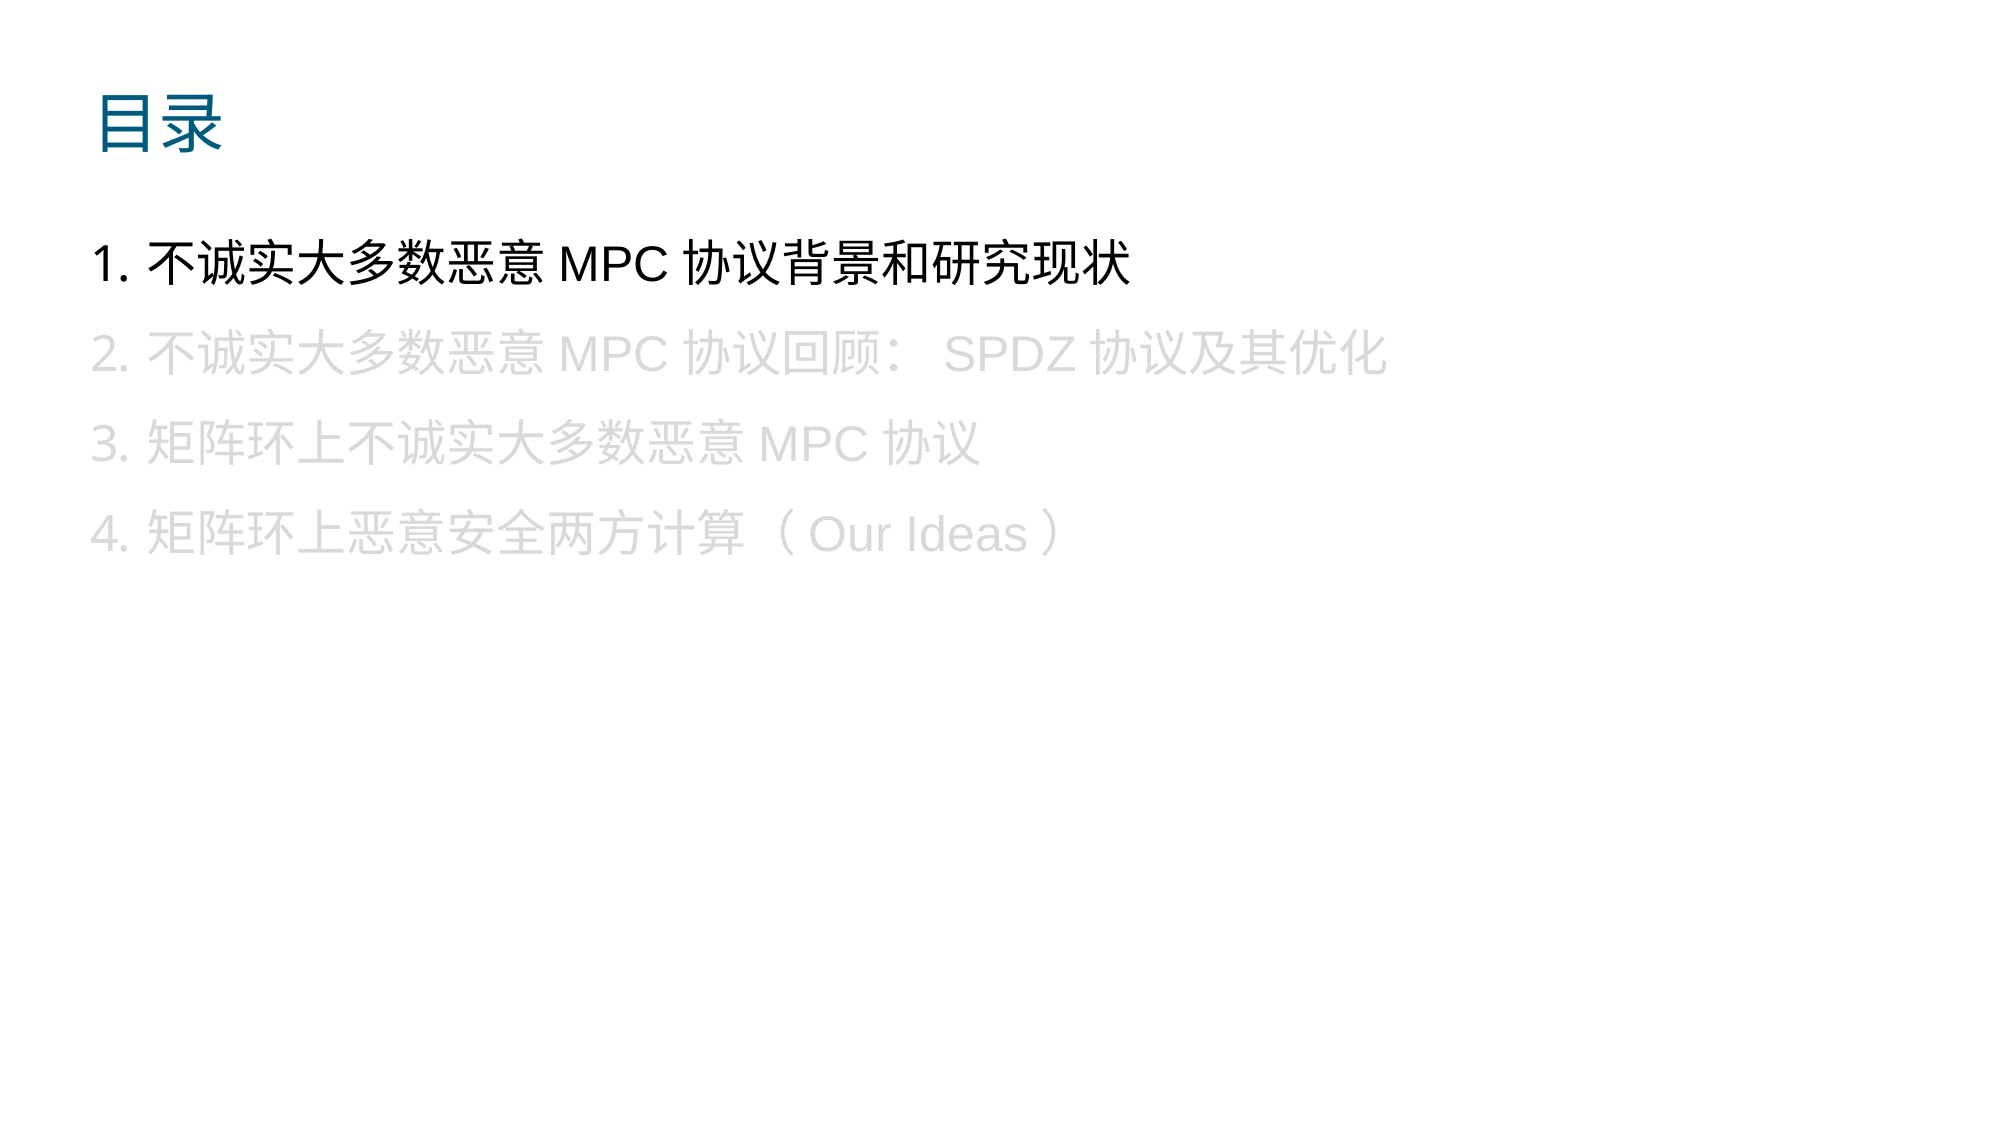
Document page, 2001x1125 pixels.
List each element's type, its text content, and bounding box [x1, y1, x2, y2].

text_box 目录 [77, 73, 241, 169]
text_box 不诚实大多数恶意MPC协议背景和研究现状 不诚实大多数恶意MPC协议回顾：SPDZ协议及其优化 矩阵环上不诚实大多数恶意MPC协议 矩阵环上恶意安全两方计算（Our Ideas） [75, 194, 1925, 570]
